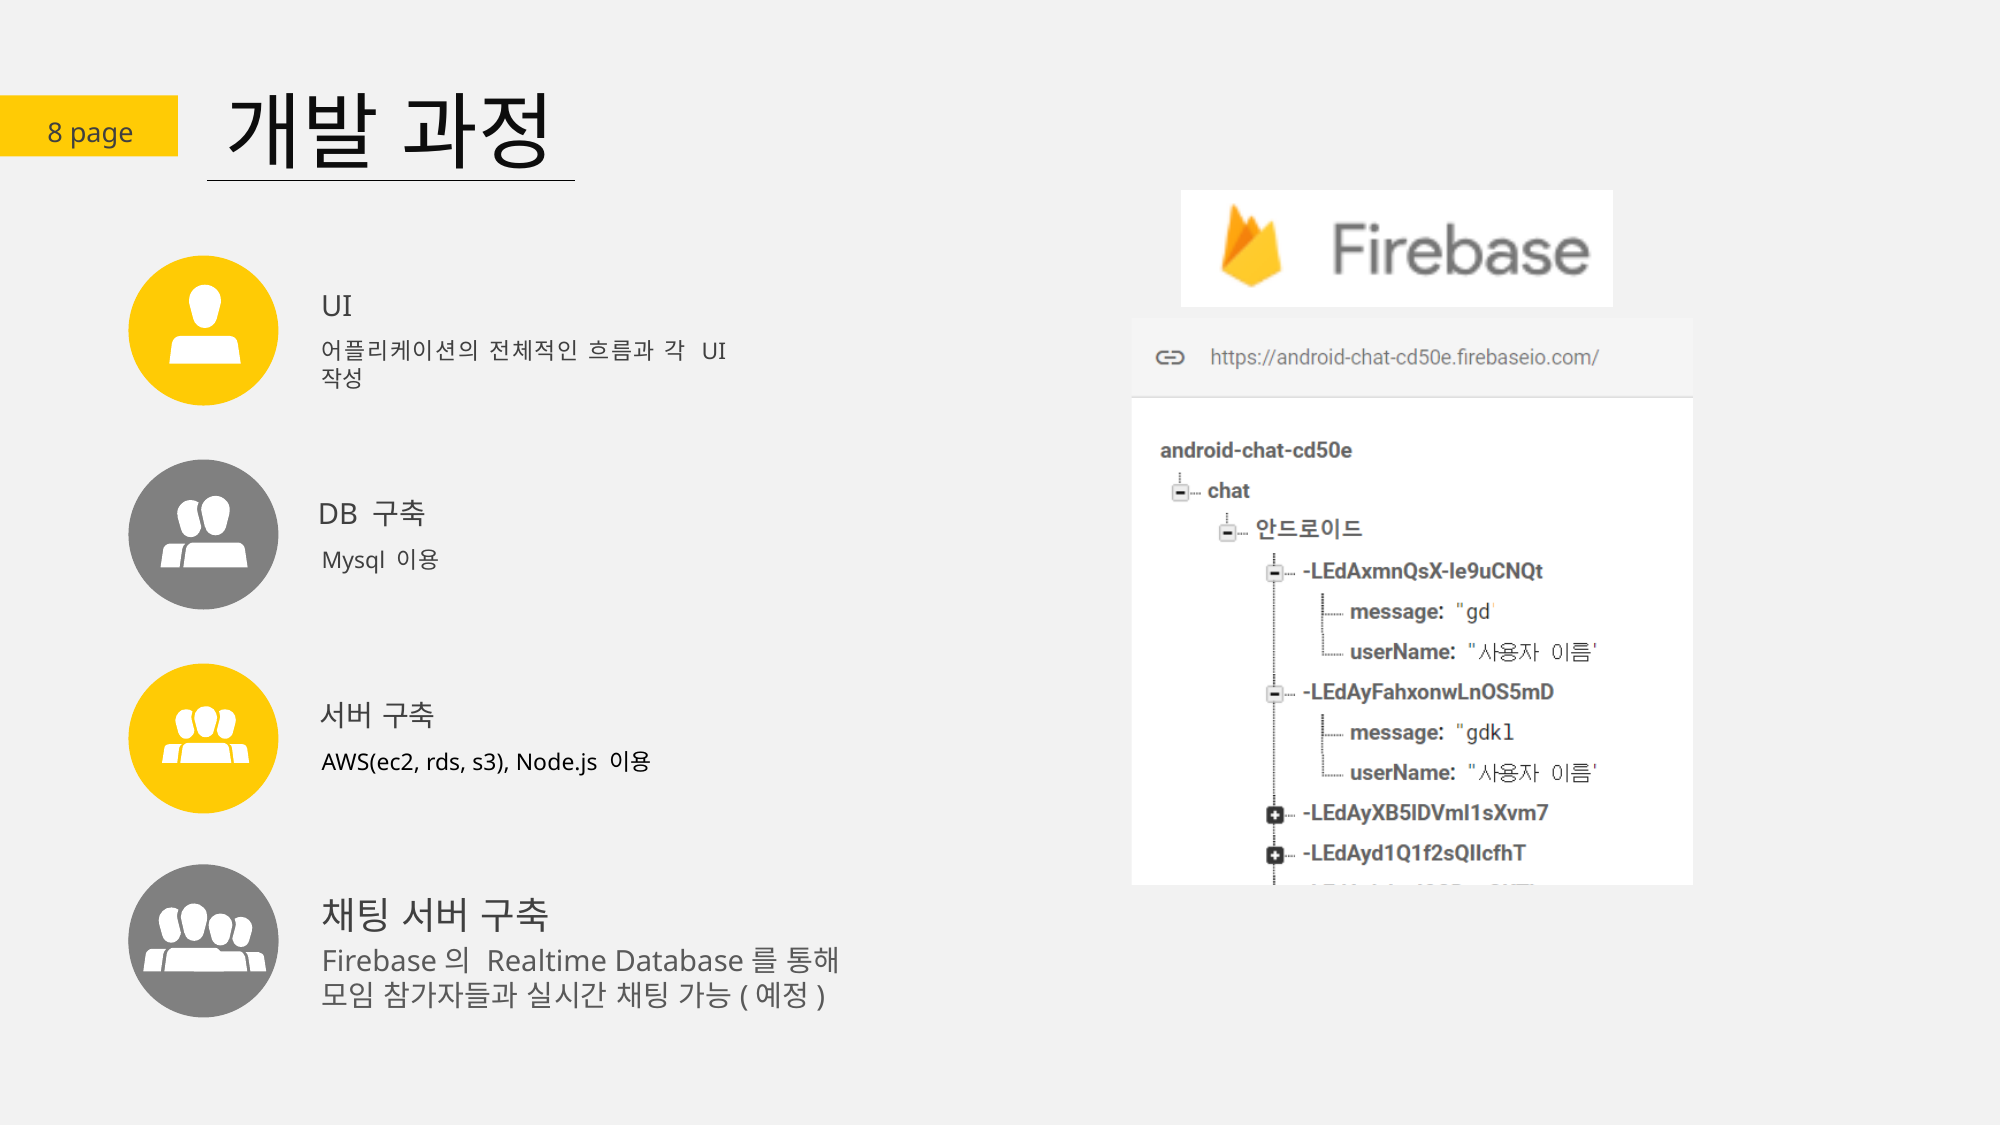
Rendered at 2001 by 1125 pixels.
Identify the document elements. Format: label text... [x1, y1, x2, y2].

picture [1131, 318, 1693, 885]
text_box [128, 663, 741, 814]
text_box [128, 867, 279, 1018]
picture [1181, 190, 1614, 307]
text_box 8 page [32, 92, 155, 156]
text_box 개발 과정 [210, 181, 575, 187]
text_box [306, 884, 869, 1021]
text_box 개발 과정 [210, 71, 575, 180]
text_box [128, 459, 741, 610]
text_box [180, 863, 227, 867]
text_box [128, 255, 741, 406]
text_box [0, 94, 179, 157]
